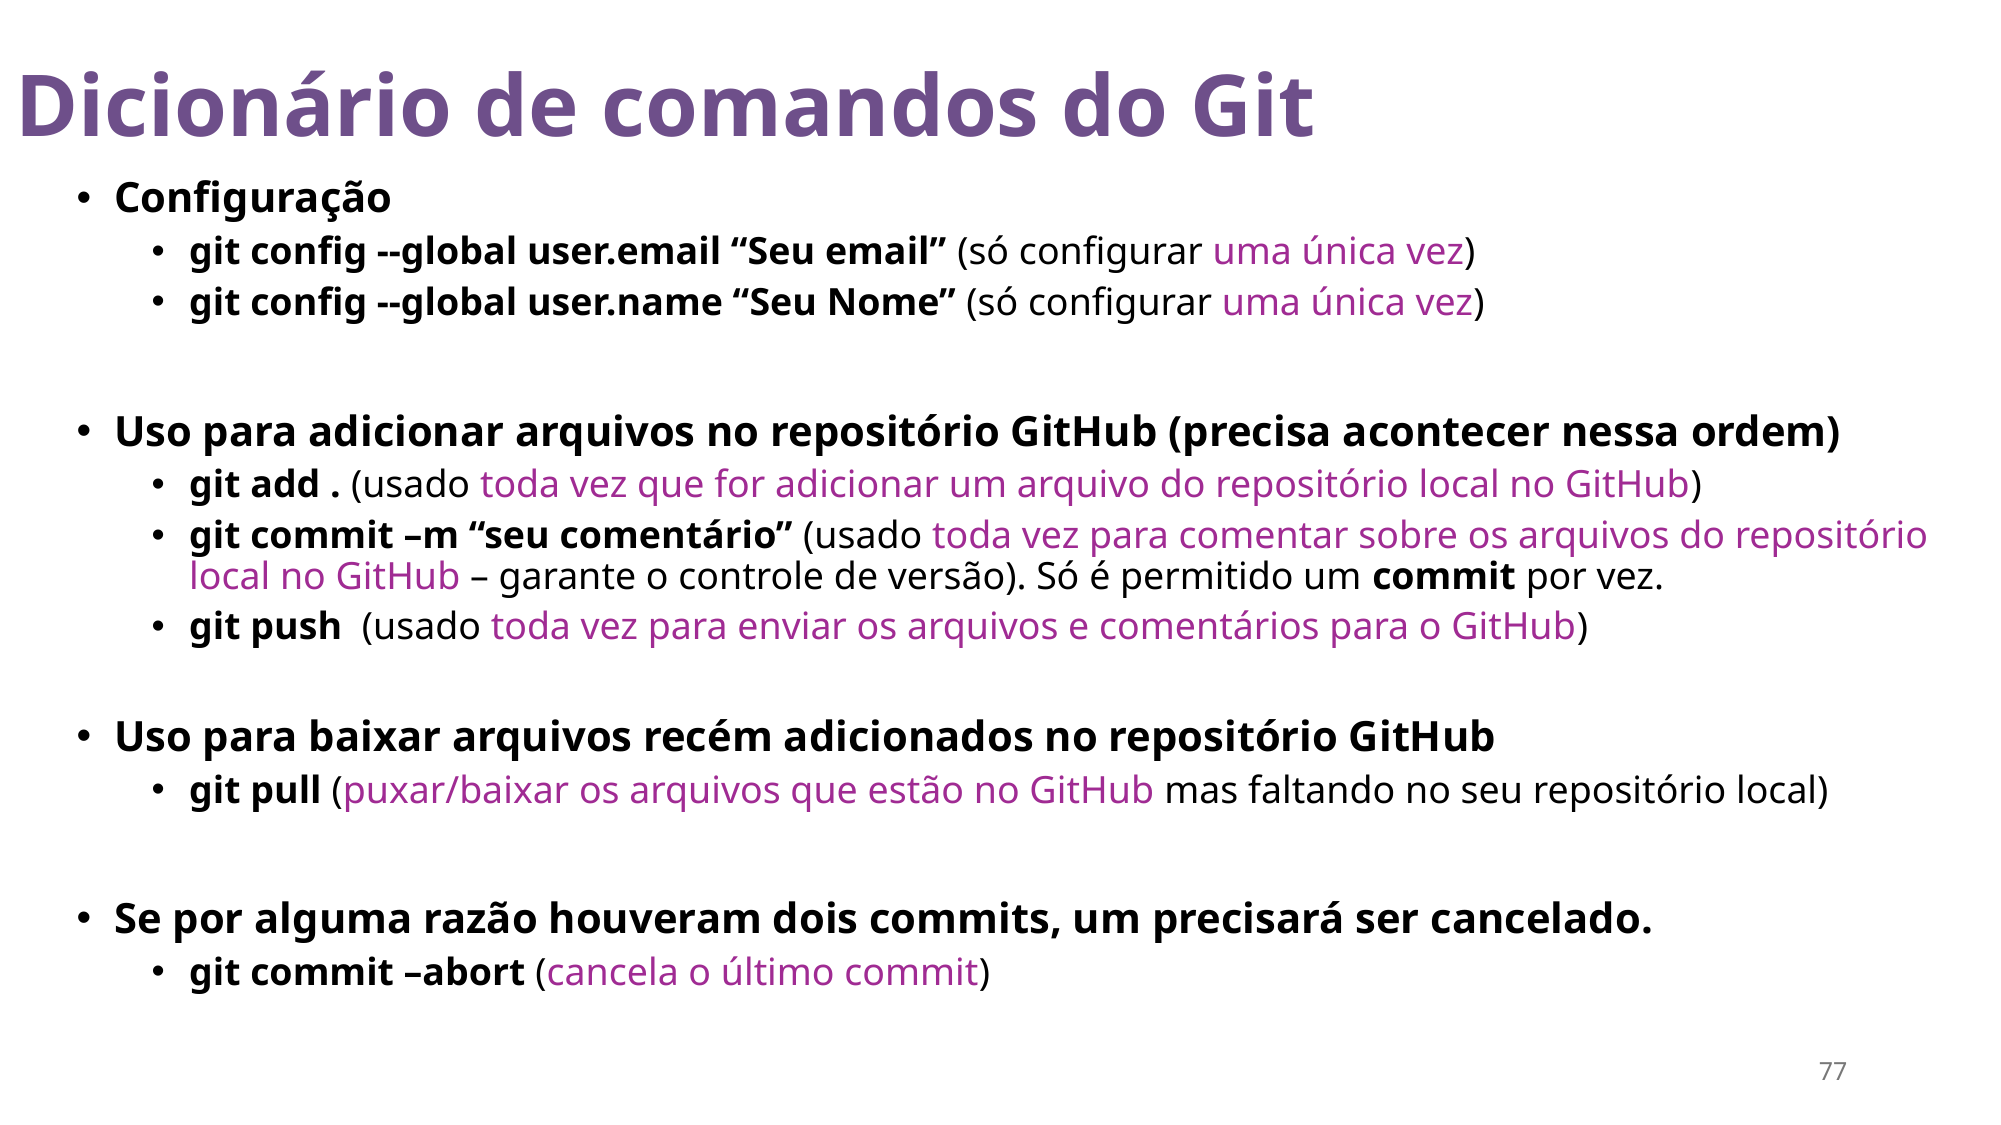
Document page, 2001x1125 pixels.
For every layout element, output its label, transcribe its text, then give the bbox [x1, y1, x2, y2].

list Configuração git config --global user.email “Seu email” (só configurar uma única vez) git config --global user.name “Seu Nome” (só configurar uma única vez) Uso para adicionar arquivos no repositório GitHub (precisa acontecer nessa ordem) git add . (usado toda vez que for adicionar um arquivo do repositório local no GitHub) git commit –m “seu comentário” (usado toda vez para comentar sobre os arquivos do repositório local no GitHub – garante o controle de versão). Só é permitido um commit por vez. git push (usado toda vez para enviar os arquivos e comentários para o GitHub) Uso para baixar arquivos recém adicionados no repositório GitHub git pull (puxar/baixar os arquivos que estão no GitHub mas faltando no seu repositório local) Se por alguma razão houveram dois commits, um precisará ser cancelado. git commit –abort (cancela o último commit) [61, 169, 1959, 1043]
slide_number 77 [1412, 1042, 1863, 1103]
title Dicionário de comandos do Git [0, 0, 1725, 218]
